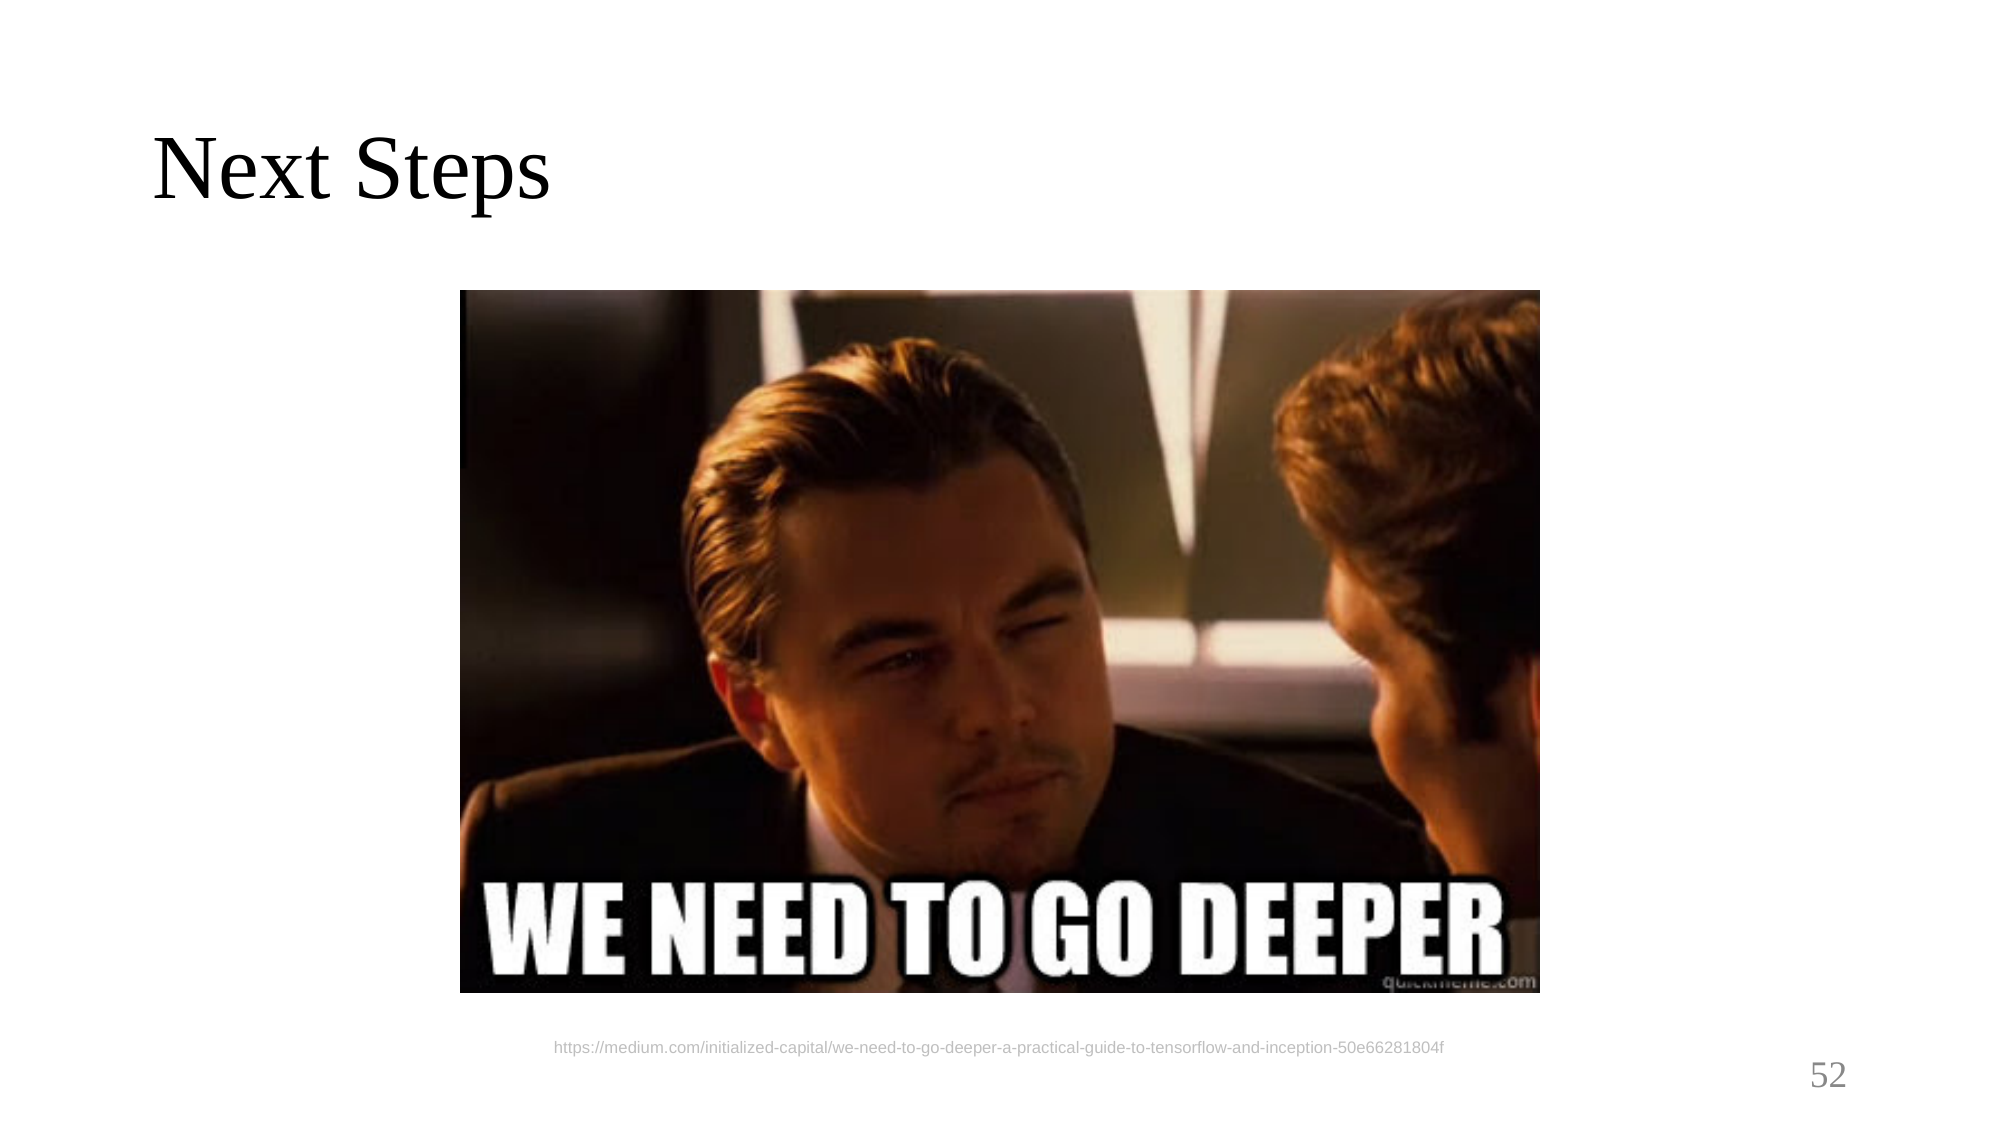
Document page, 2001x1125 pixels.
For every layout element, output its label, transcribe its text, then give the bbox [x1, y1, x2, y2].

slide_number 52 [1412, 1042, 1863, 1103]
picture [459, 290, 1541, 993]
text_box https://medium.com/initialized-capital/we-need-to-go-deeper-a-practical-guide-to-tensorflow-and-inception-50e66281804f [539, 1029, 1461, 1065]
title Next Steps [137, 59, 1863, 278]
